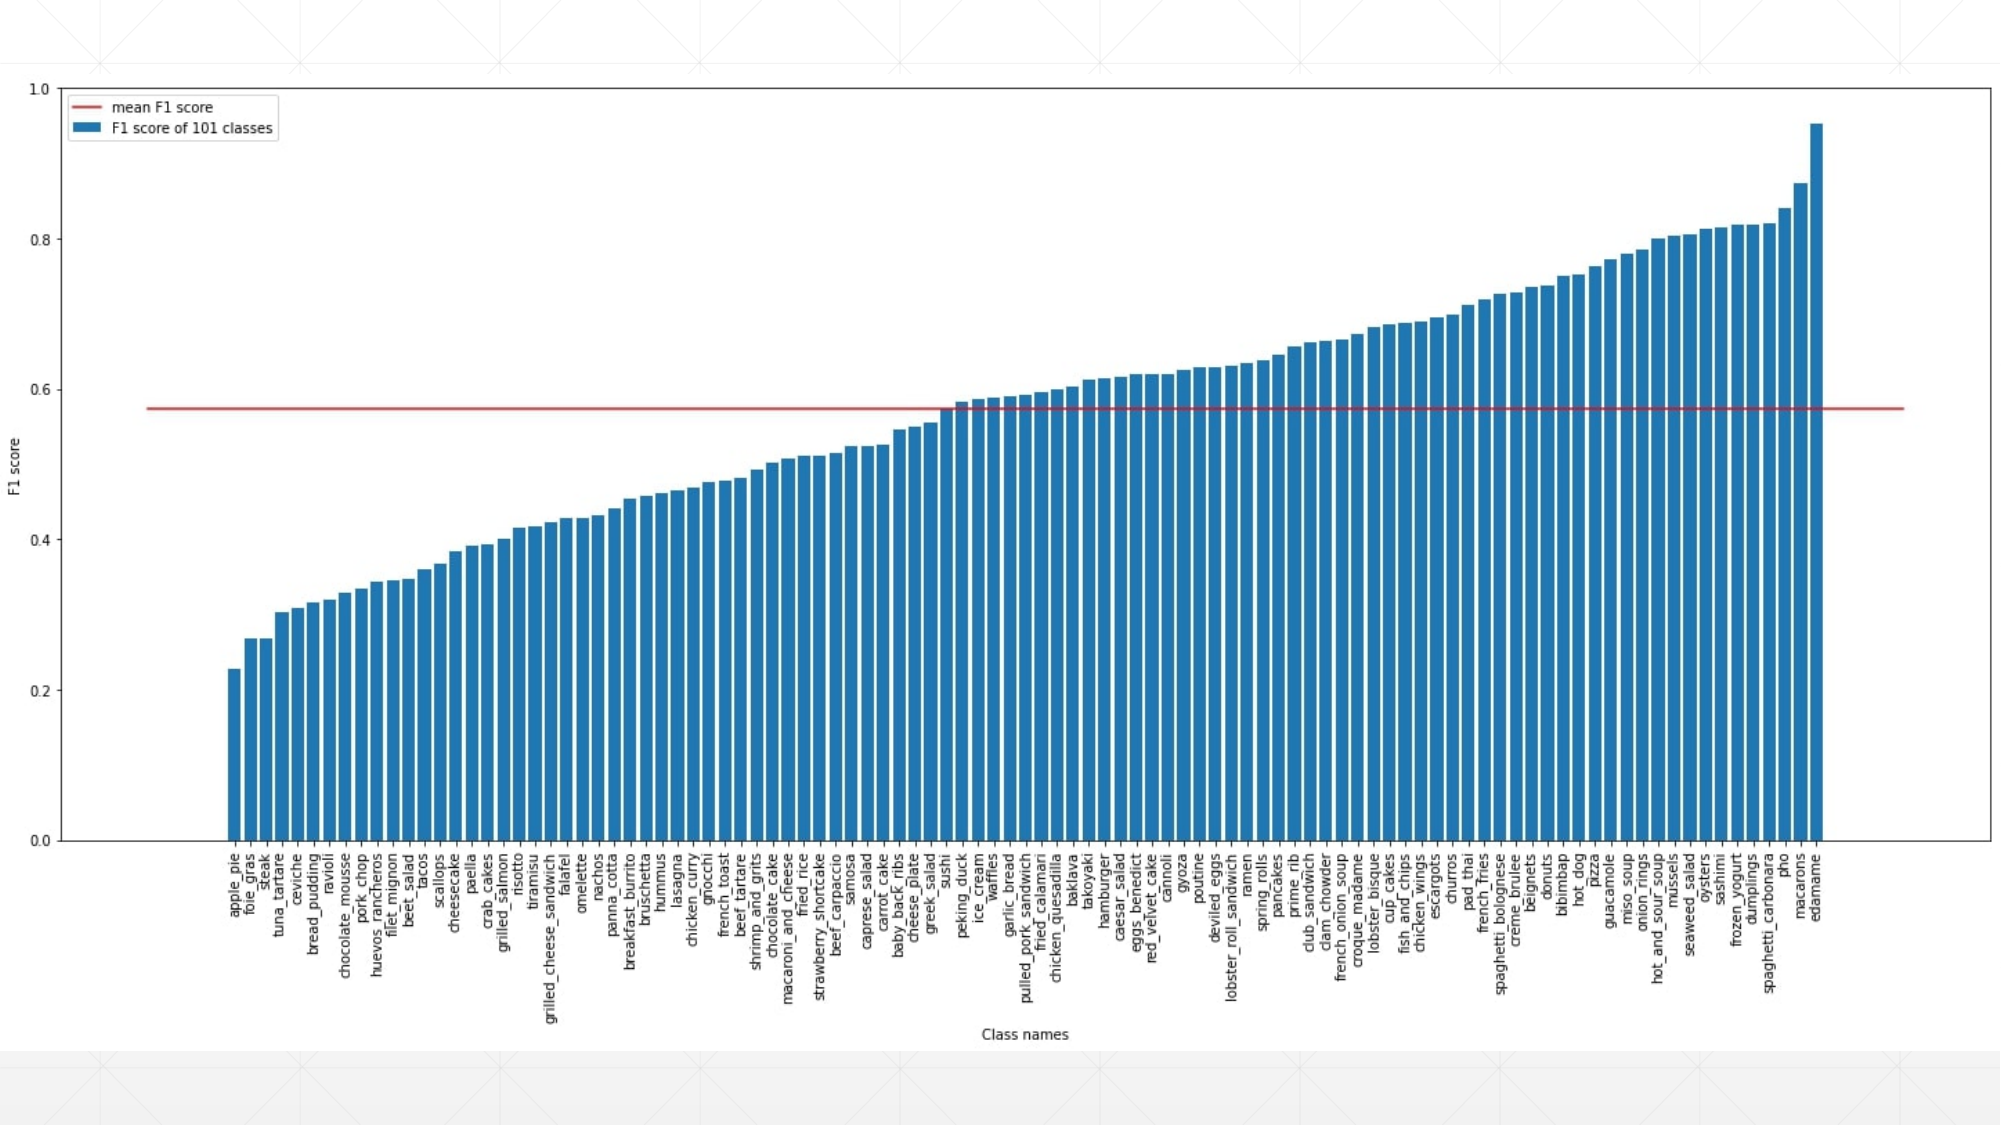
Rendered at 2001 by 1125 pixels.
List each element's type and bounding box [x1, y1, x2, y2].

picture [0, 74, 2000, 1051]
